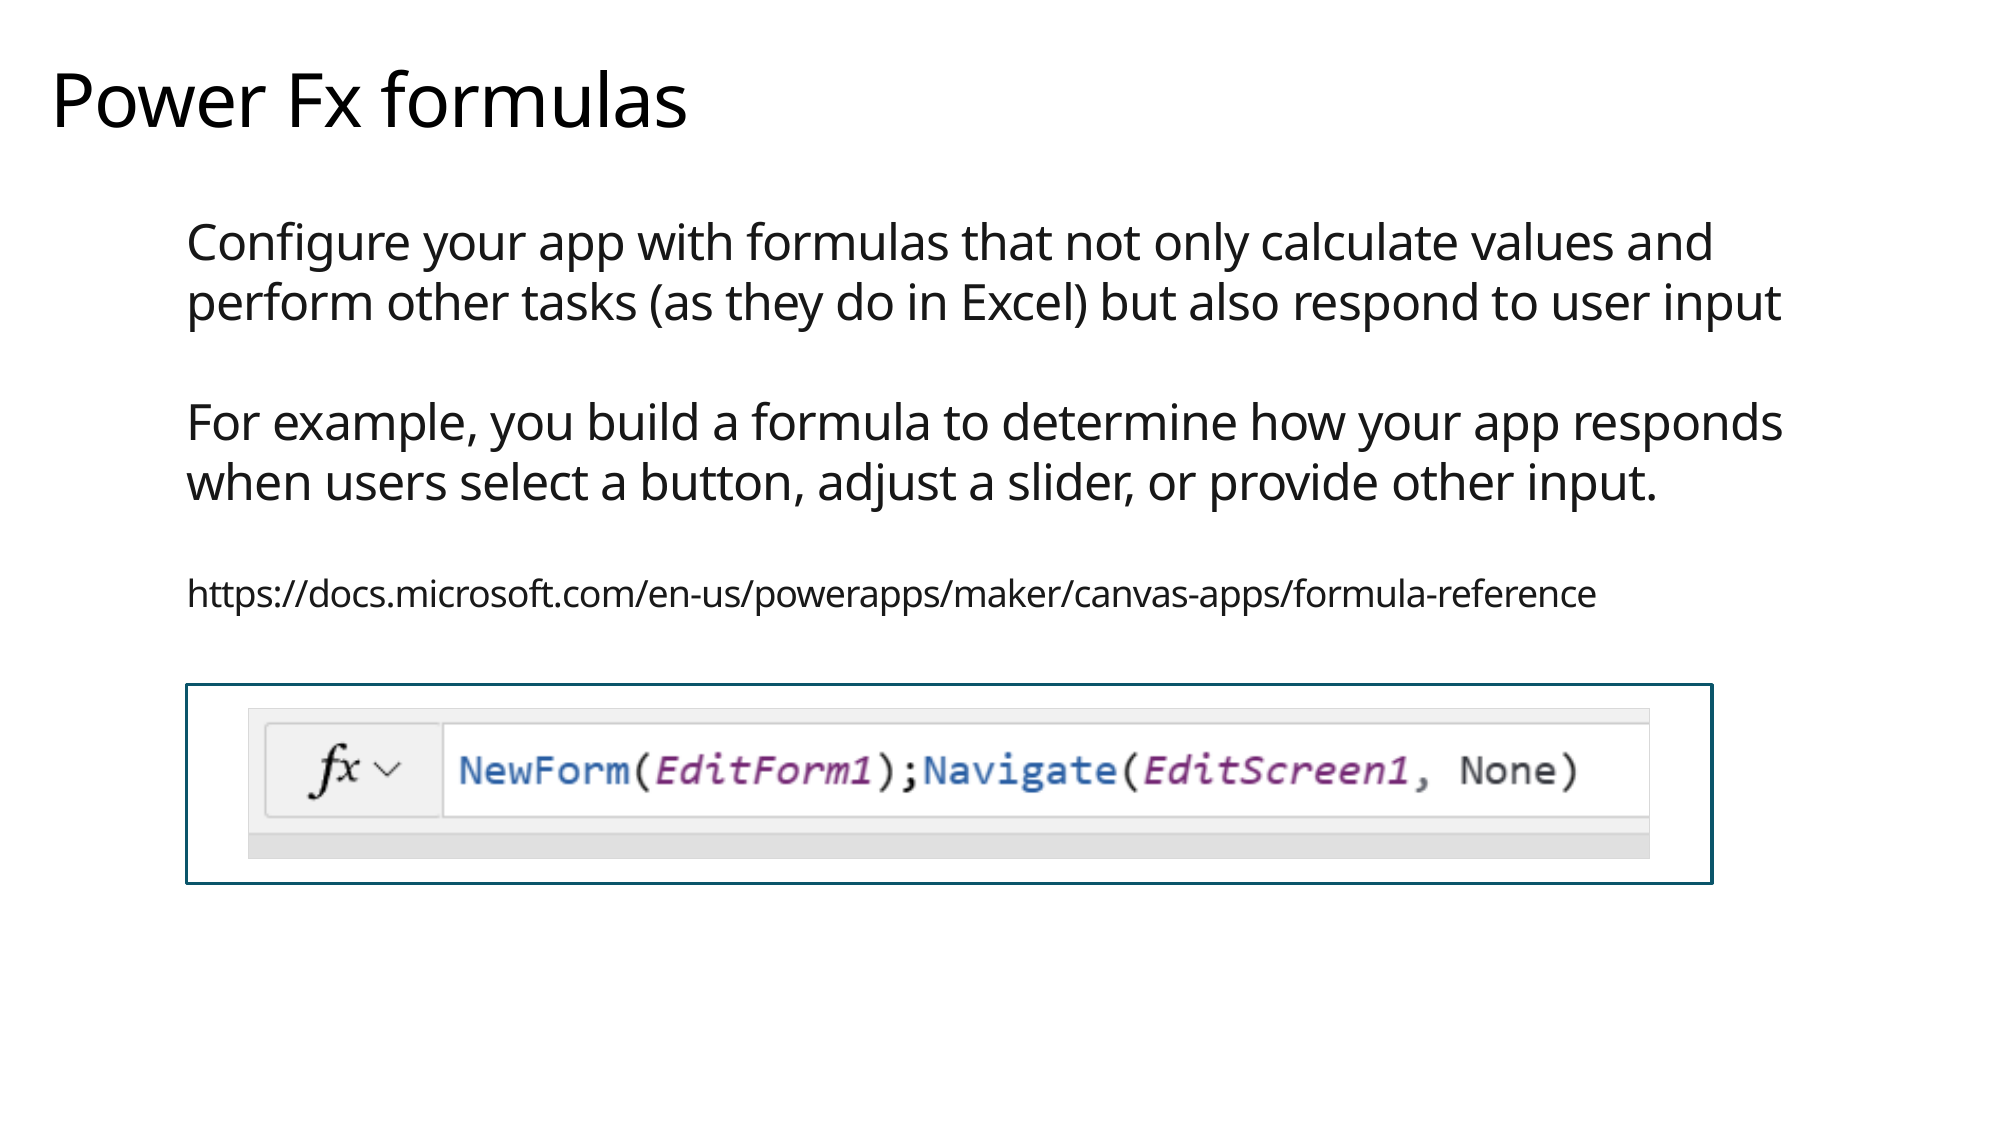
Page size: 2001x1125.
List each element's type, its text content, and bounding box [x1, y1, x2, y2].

list Configure your app with formulas that not only calculate values and perform other tasks (as they do in Excel) but also respond to user input For example, you build a formula to determine how your app responds when users select a button, adjust a slider, or provide other input. https://docs.microsoft.com/en-us/powerapps/maker/canvas-apps/formula-reference [186, 195, 1814, 650]
title Power Fx formulas [50, 37, 1950, 169]
text_box [186, 684, 1713, 884]
picture [248, 708, 1650, 860]
